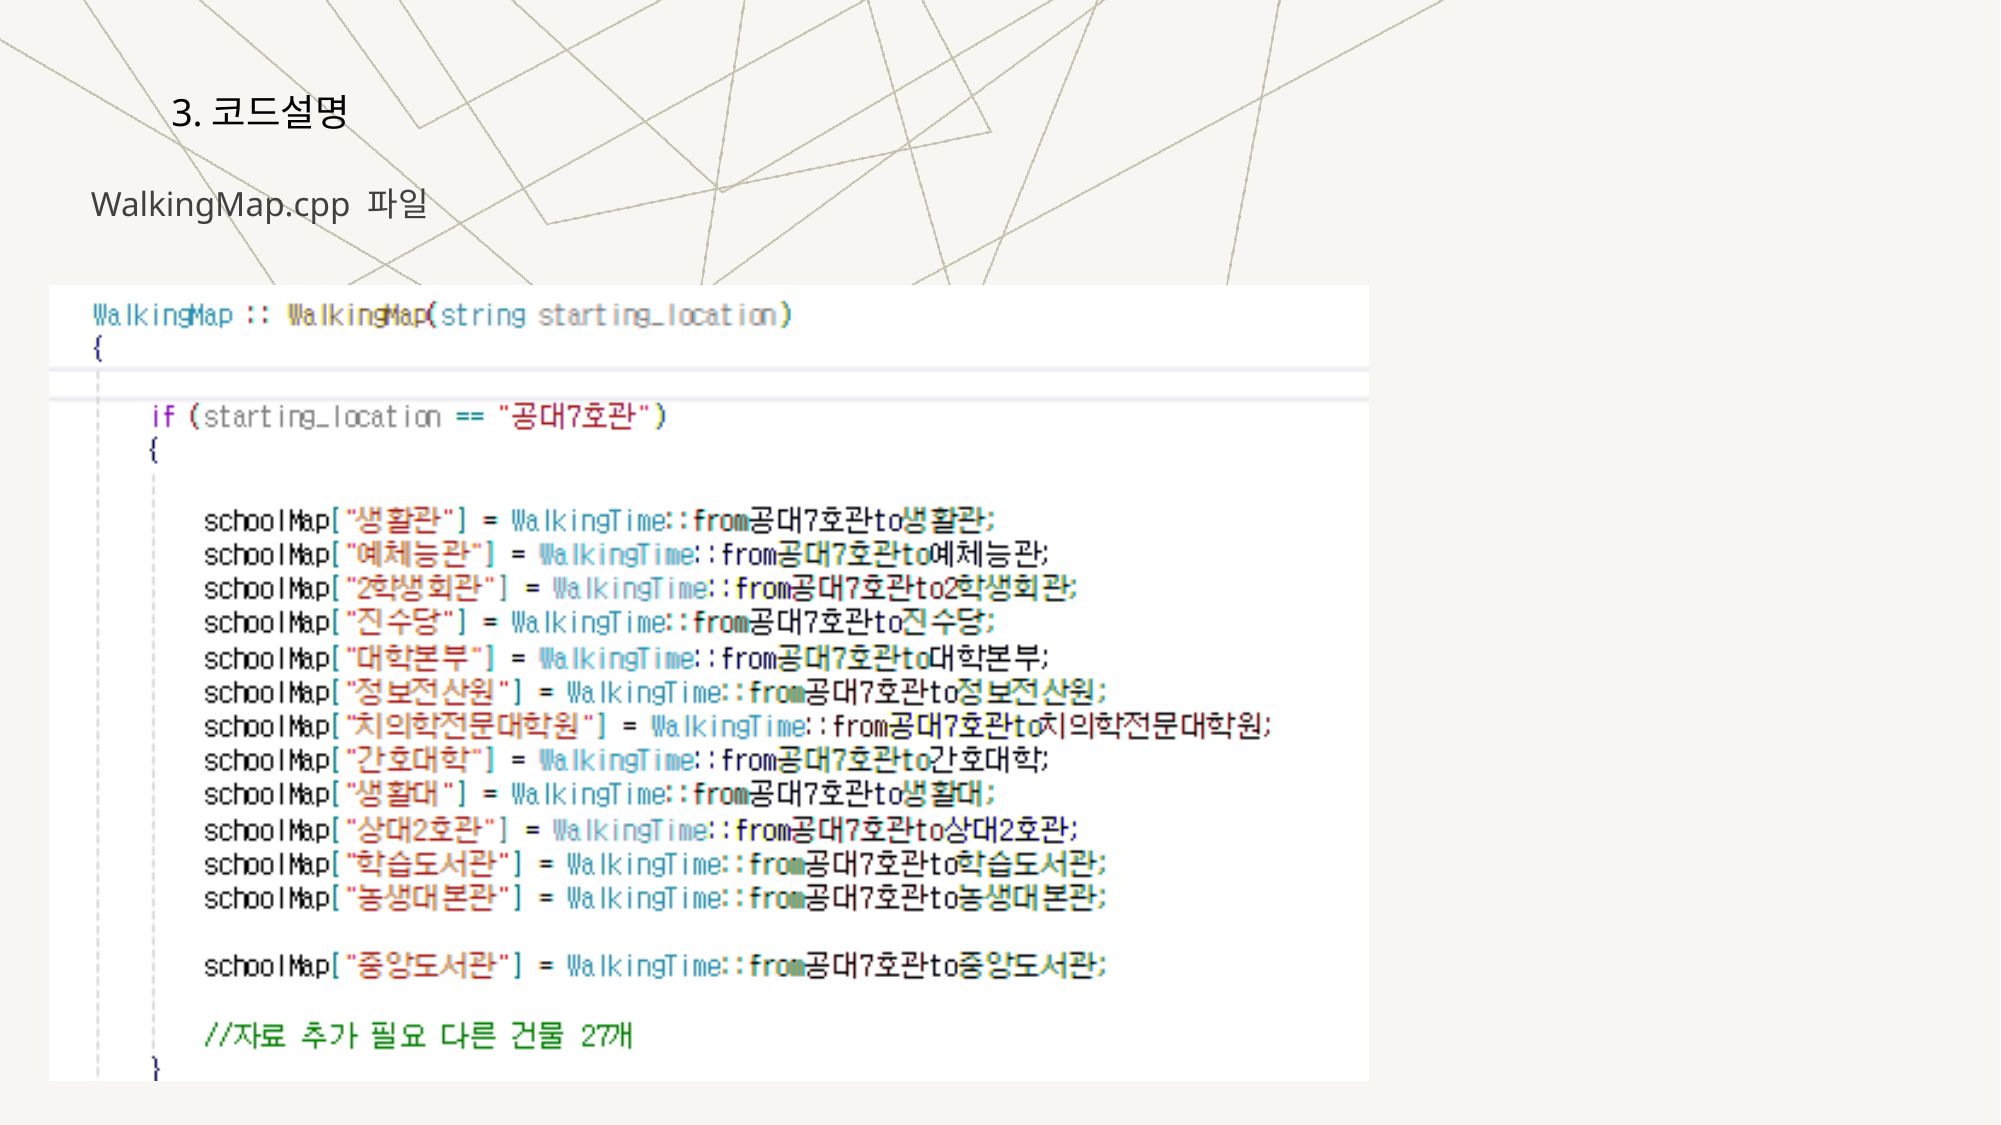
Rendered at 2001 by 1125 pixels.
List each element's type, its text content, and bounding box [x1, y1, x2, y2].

picture [0, 0, 1557, 1081]
subtitle WalkingMap.cpp 파일 [75, 176, 566, 252]
text_box 3.코드설명 [156, 81, 689, 141]
